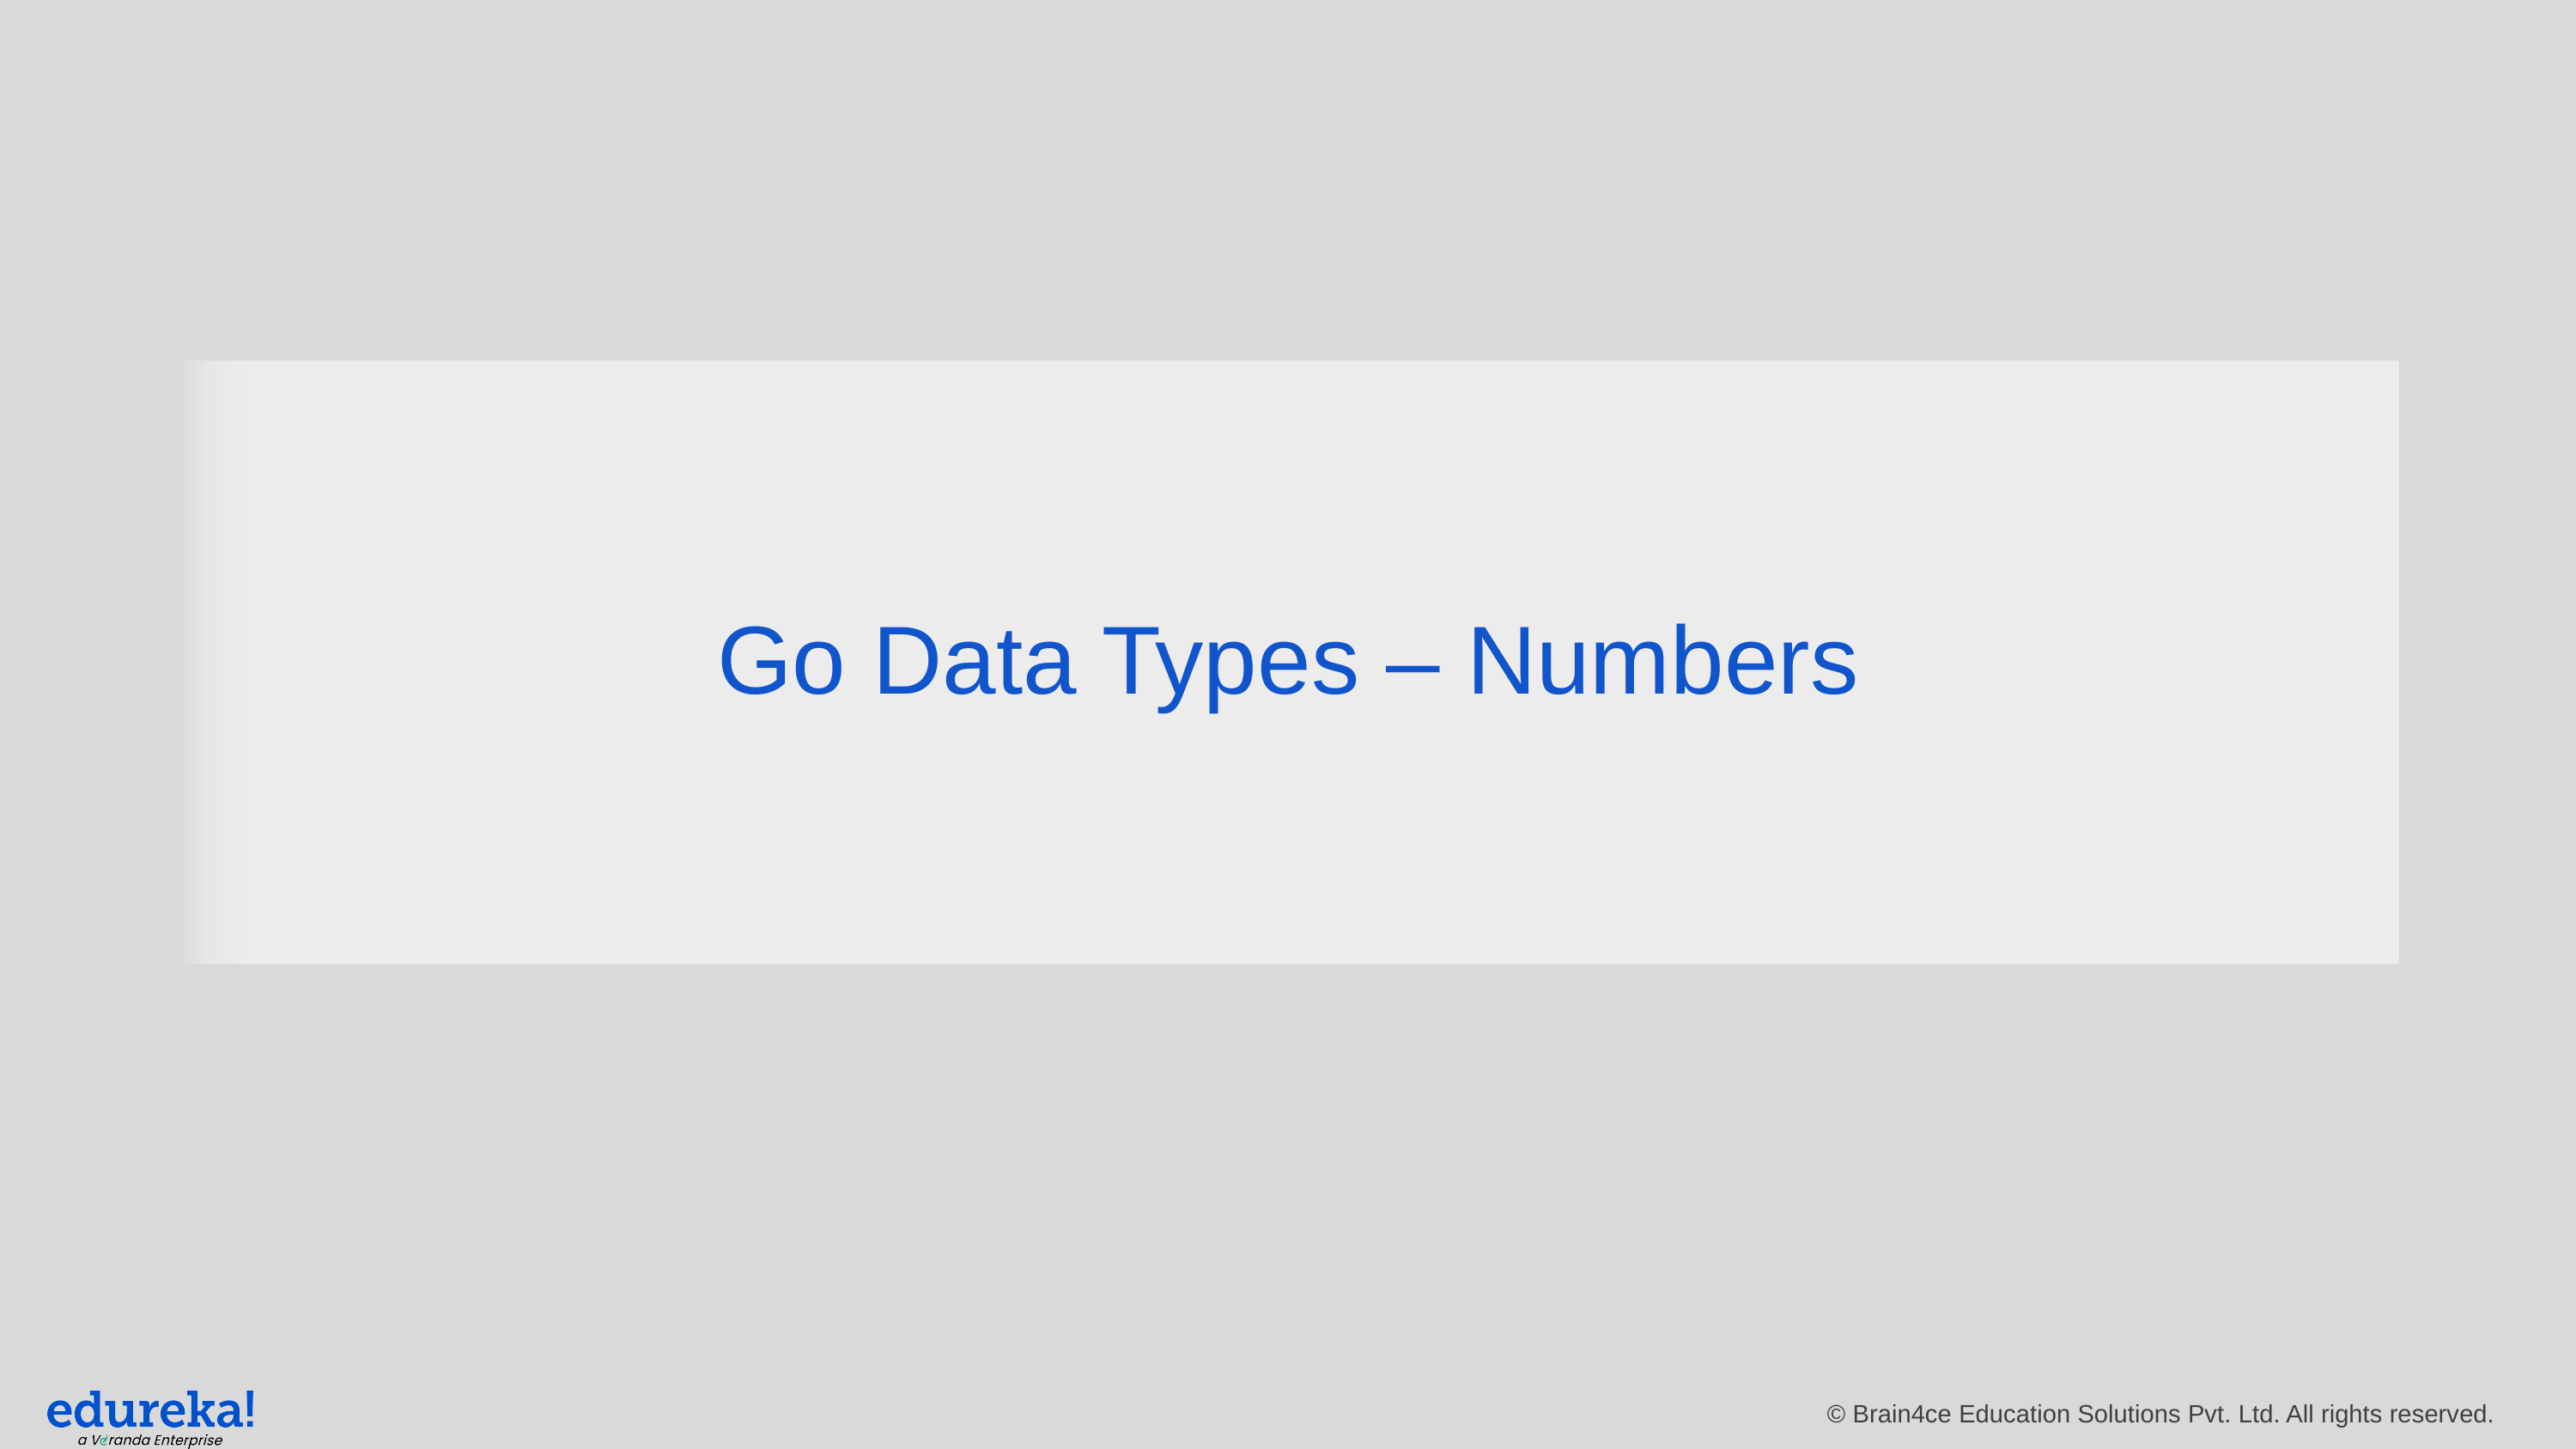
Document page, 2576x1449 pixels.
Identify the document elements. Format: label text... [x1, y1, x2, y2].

picture [47, 1391, 253, 1449]
title Go Data Types – Numbers [177, 361, 2399, 964]
